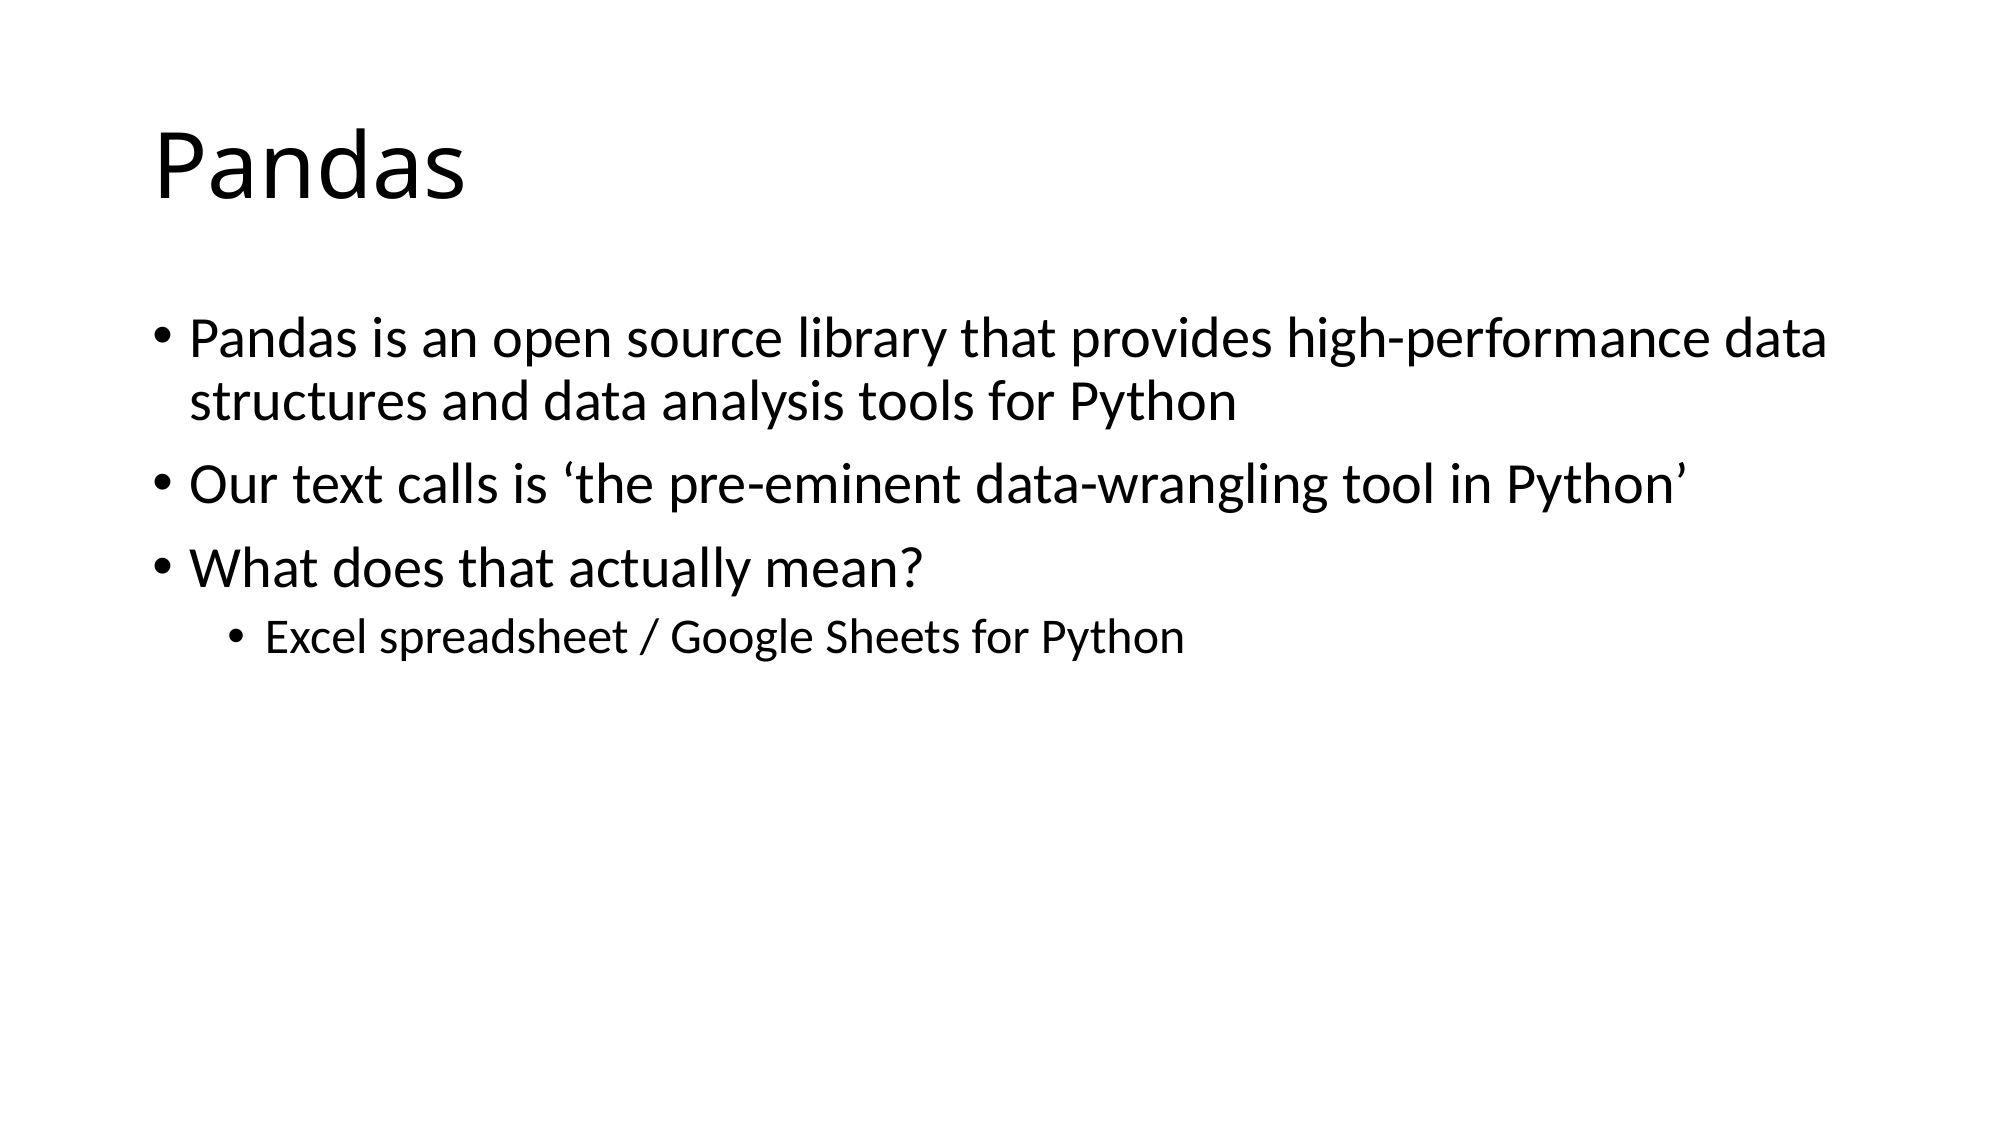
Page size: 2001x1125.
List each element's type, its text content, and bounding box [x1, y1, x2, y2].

title Pandas [137, 59, 1863, 278]
list Pandas is an open source library that provides high-performance data structures and data analysis tools for Python Our text calls is ‘the pre-eminent data-wrangling tool in Python’ What does that actually mean? Excel spreadsheet / Google Sheets for Python [137, 299, 1863, 1014]
